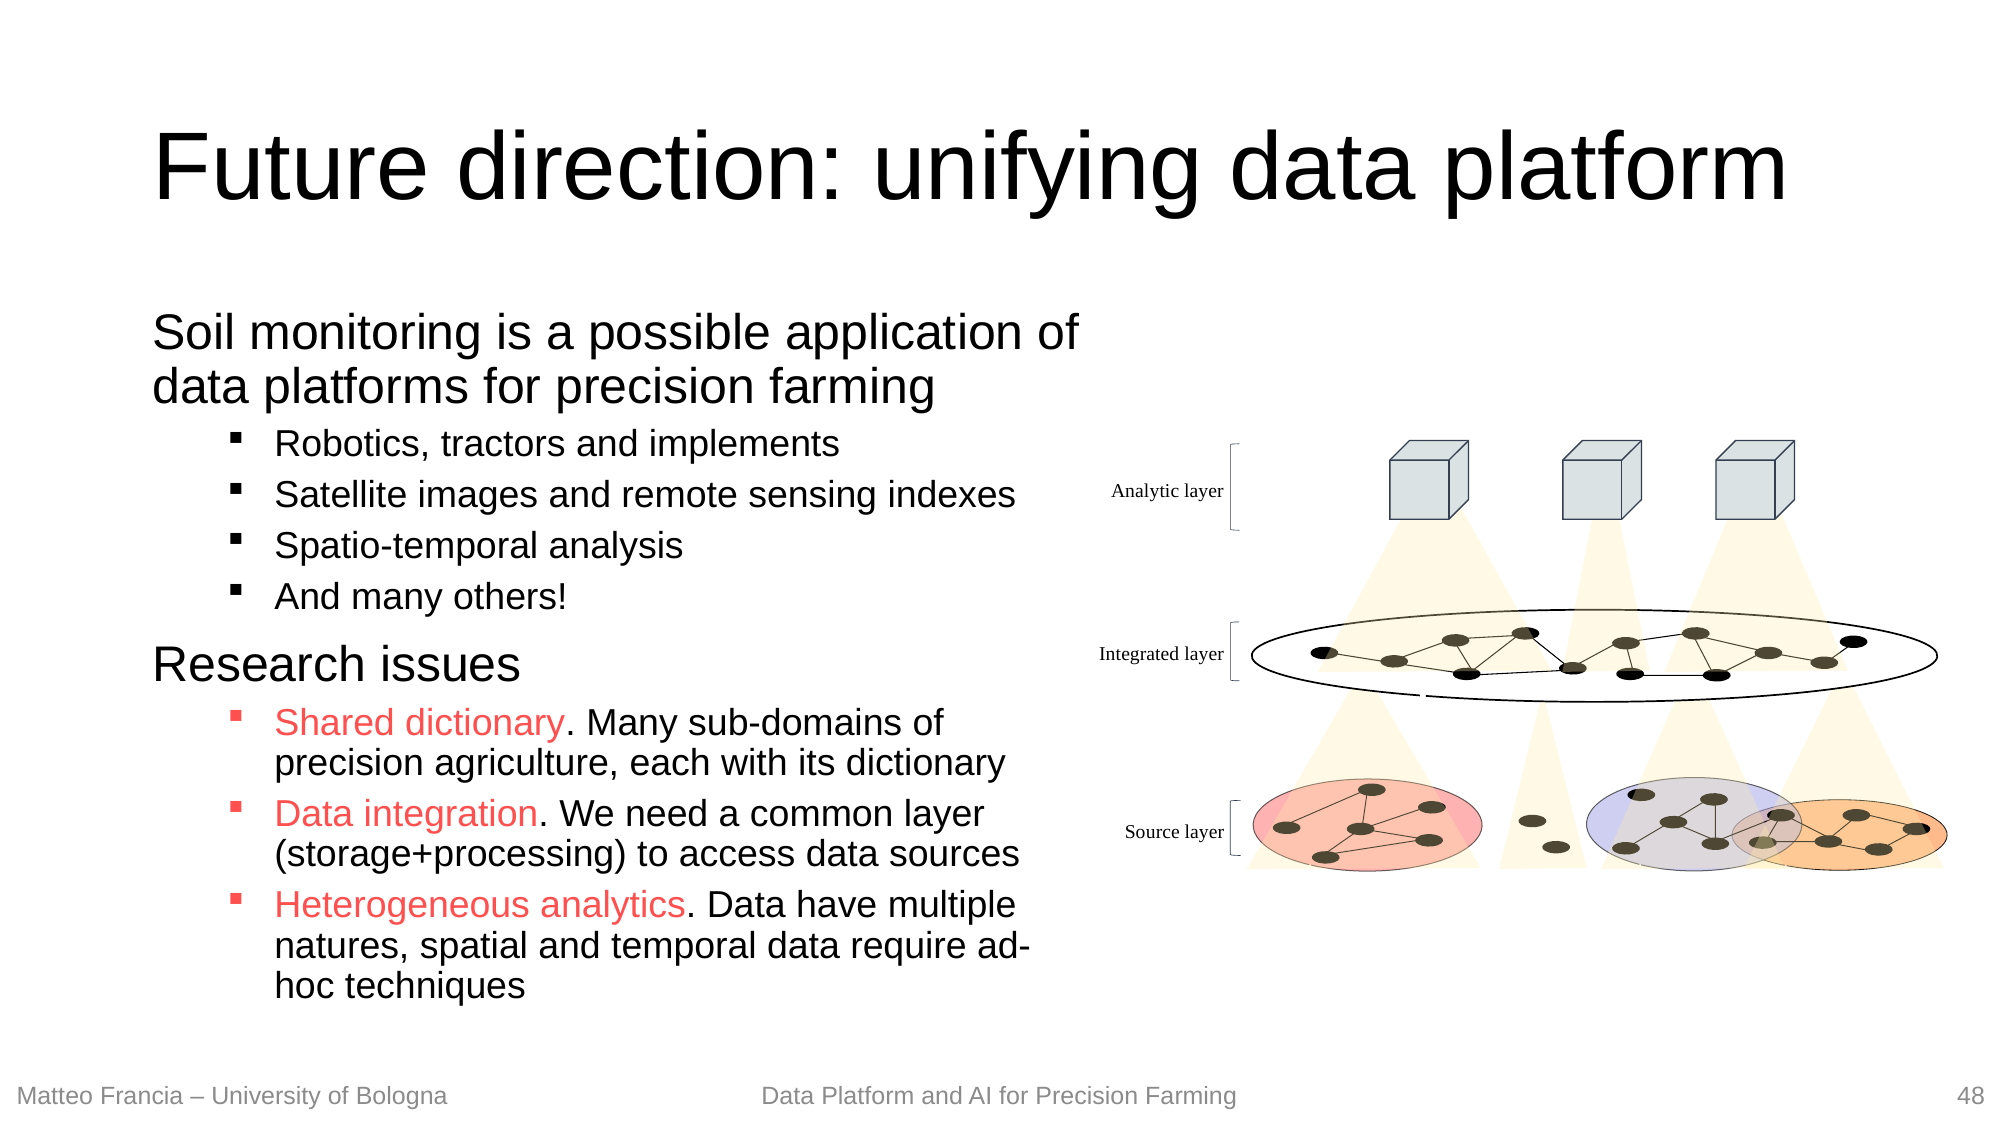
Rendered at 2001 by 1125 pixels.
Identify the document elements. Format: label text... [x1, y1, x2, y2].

list Soil monitoring is a possible application of data platforms for precision farming Robotics, tractors and implements Satellite images and remote sensing indexes Spatio-temporal analysis And many others! Research issues Shared dictionary. Many sub-domains of precision agriculture, each with its dictionary Data integration. We need a common layer (storage+processing) to access data sources Heterogeneous analytics. Data have multiple natures, spatial and temporal data require ad-hoc techniques [137, 299, 1101, 1014]
slide_number 48 [1550, 1065, 2000, 1125]
footer Matteo Francia – University of Bologna [0, 1065, 466, 1125]
title Future direction: unifying data platform [137, 59, 1863, 278]
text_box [1098, 175, 1948, 872]
